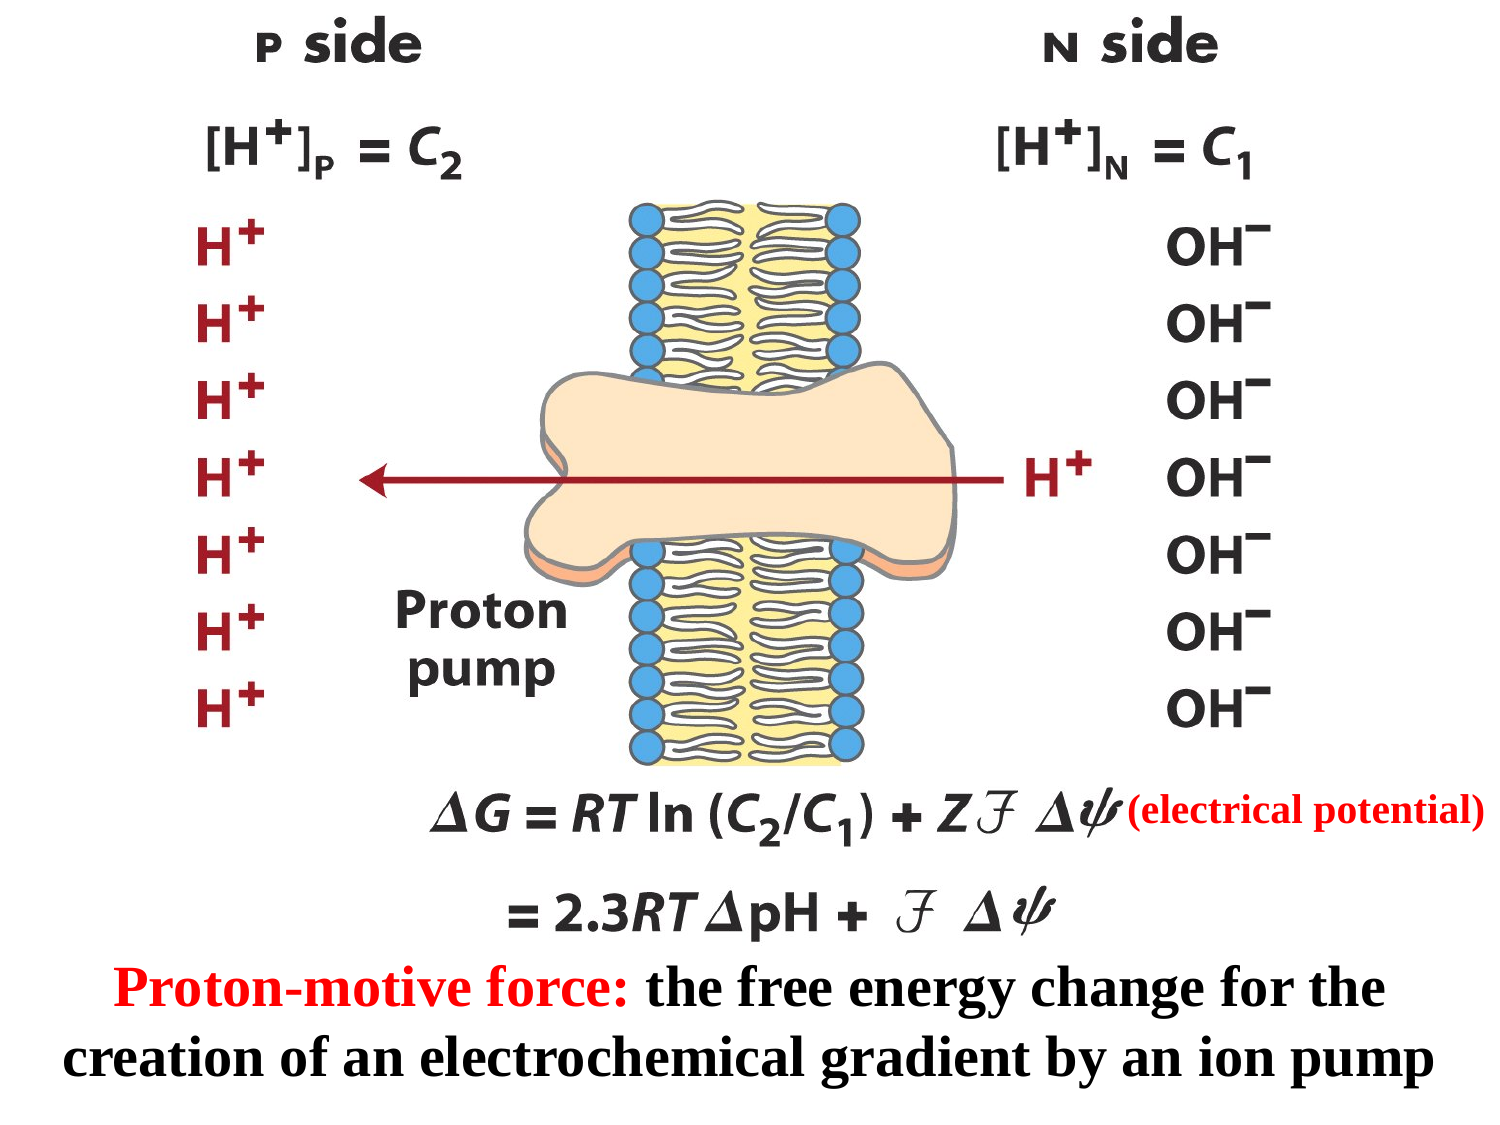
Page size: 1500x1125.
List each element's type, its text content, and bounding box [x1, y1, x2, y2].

picture [170, 0, 1294, 953]
text_box Proton-motive force: the free energy change for the creation of an electrochemical gradient by an ion pump [0, 940, 1500, 1096]
text_box (electrical potential) [1299, 774, 1500, 840]
